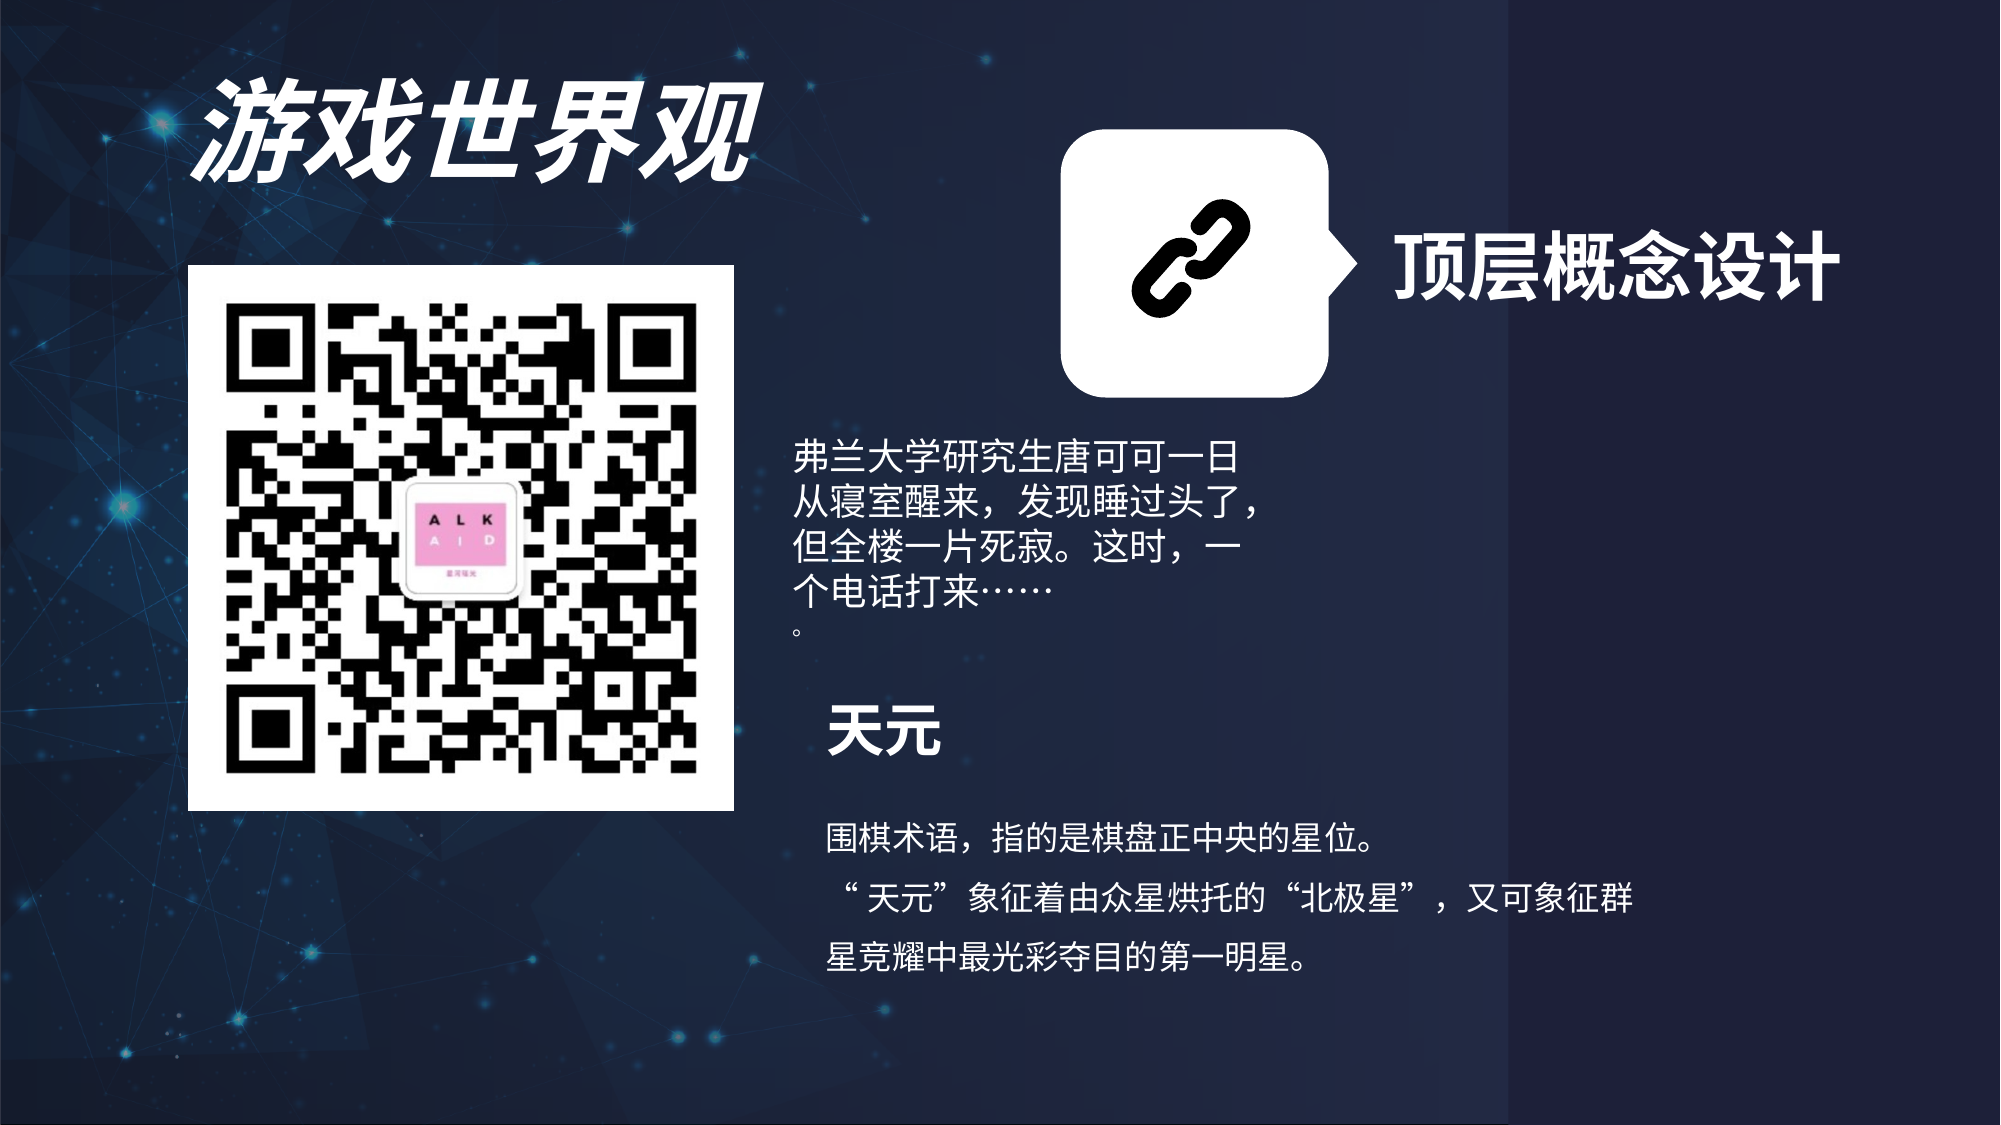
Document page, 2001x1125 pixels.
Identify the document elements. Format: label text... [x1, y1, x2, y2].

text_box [811, 685, 1649, 980]
text_box 顶层概念设计 [1377, 211, 1893, 317]
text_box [1060, 129, 1358, 398]
picture [188, 265, 734, 811]
text_box 弗兰大学研究生唐可可一日从寝室醒来，发现睡过头了，但全楼一片死寂。这时，一个电话打来…… 。 [777, 425, 1289, 648]
text_box 游戏世界观 [171, 53, 1082, 204]
